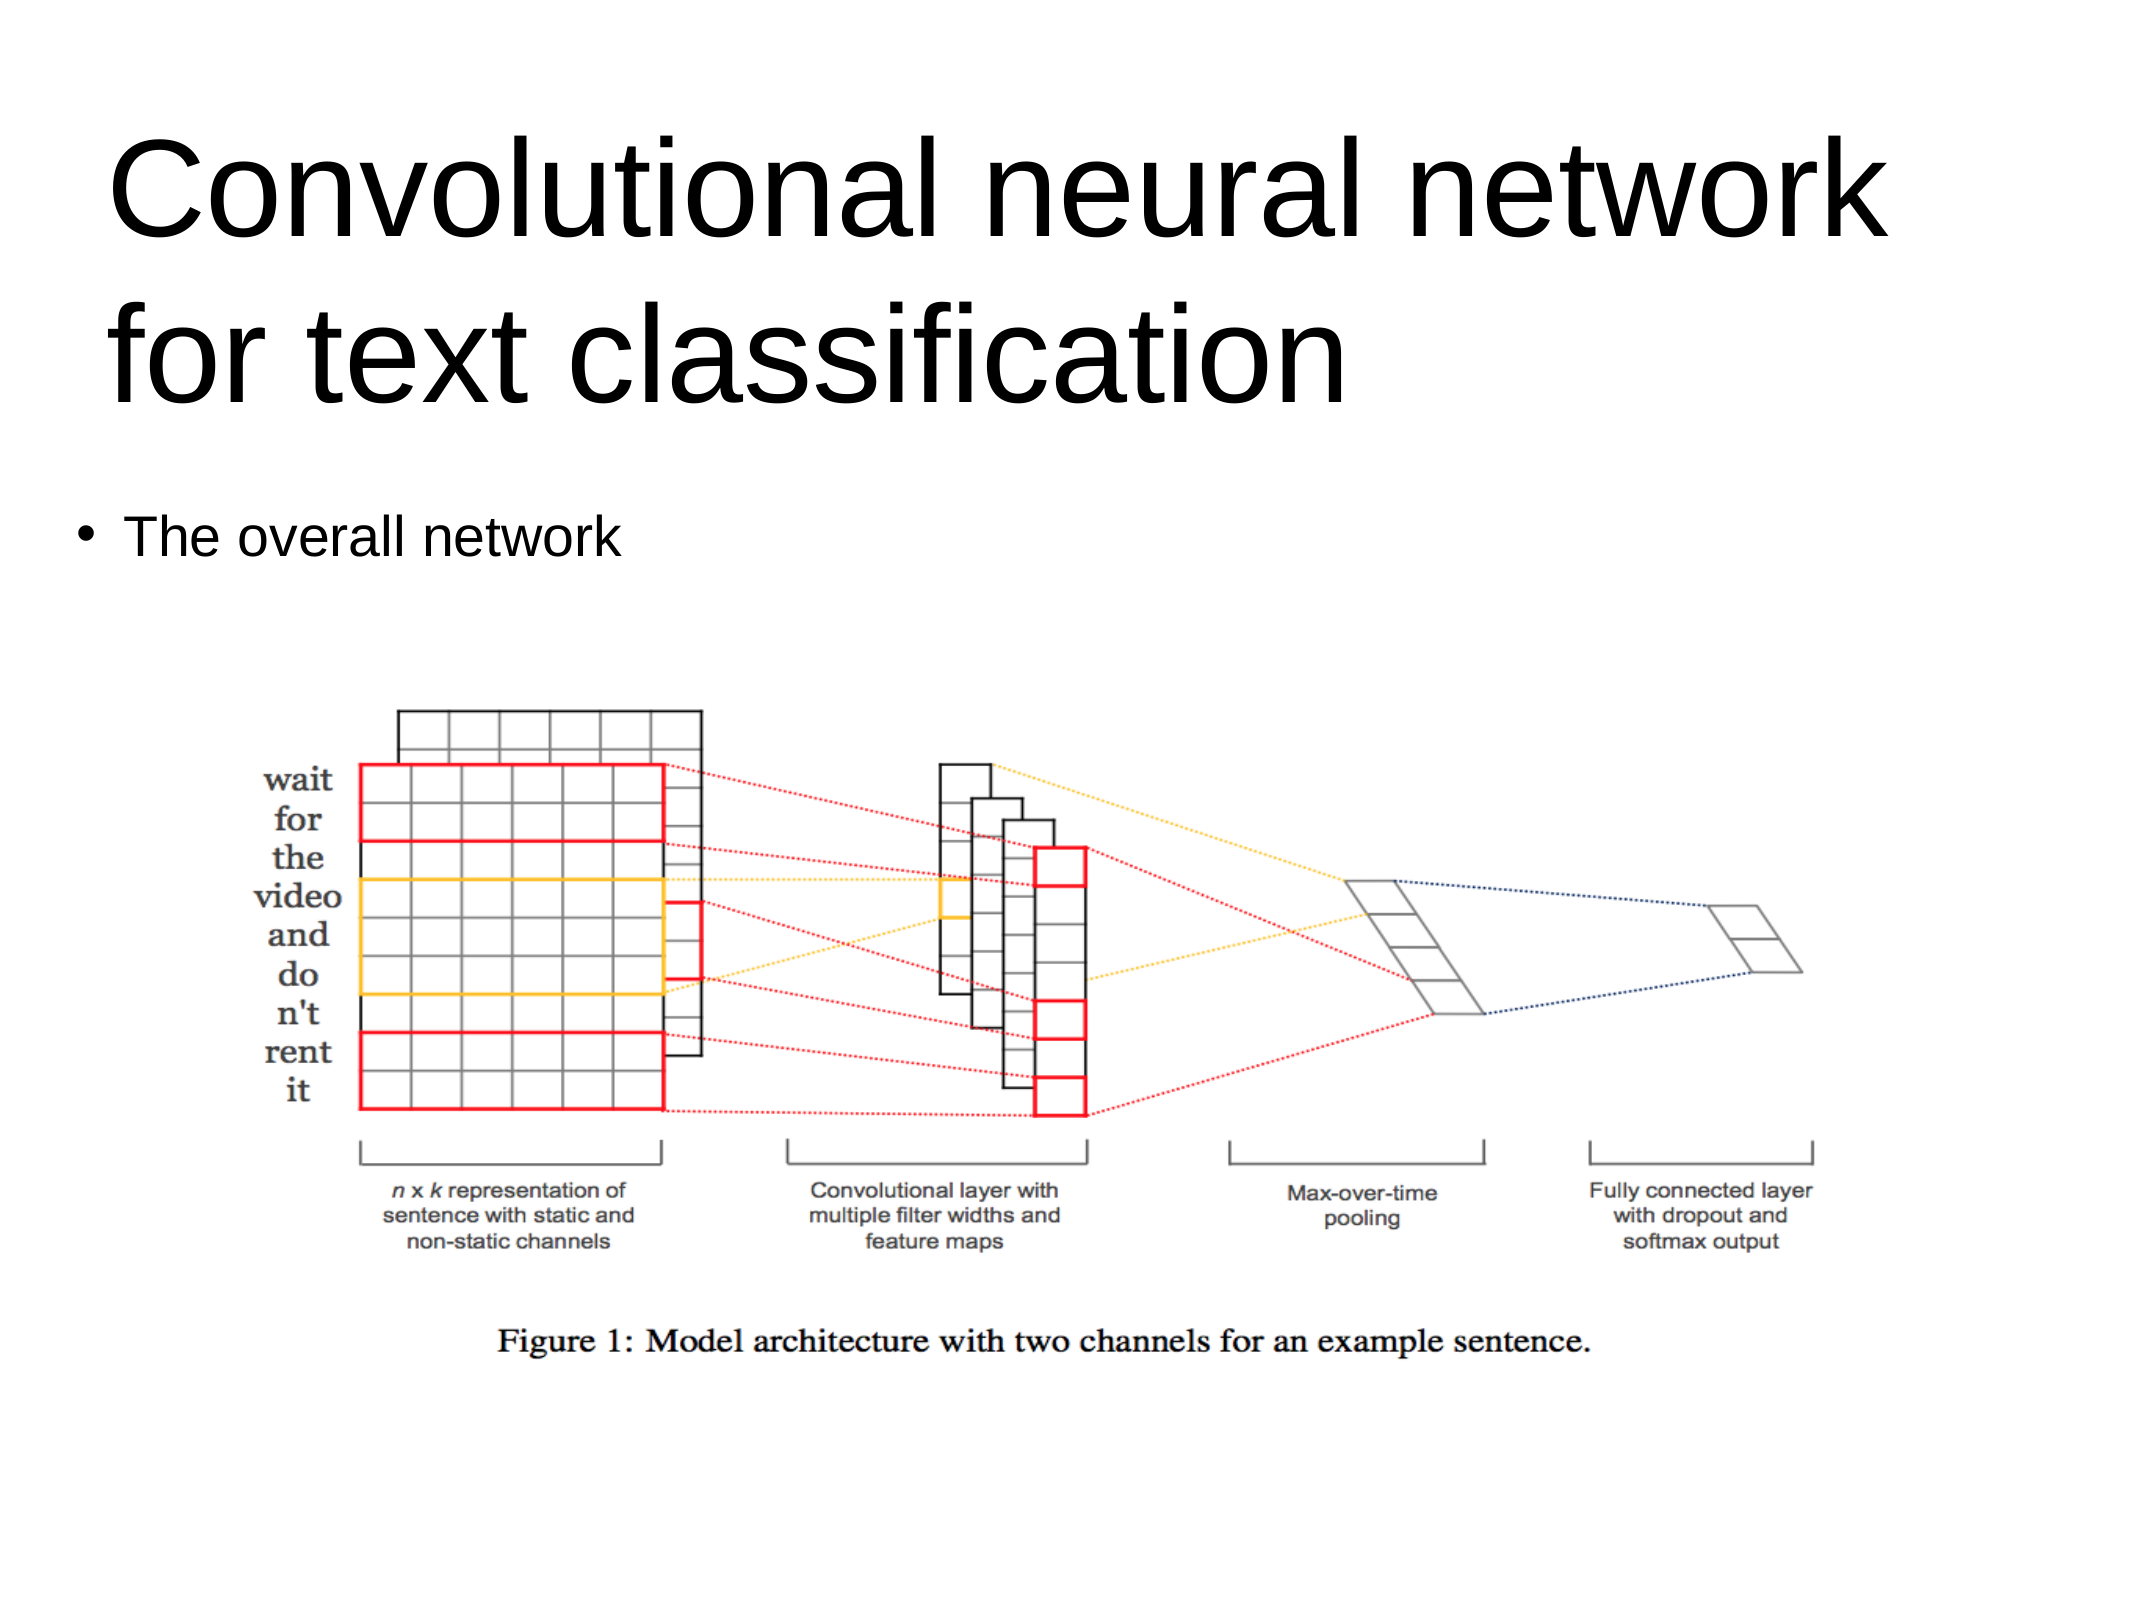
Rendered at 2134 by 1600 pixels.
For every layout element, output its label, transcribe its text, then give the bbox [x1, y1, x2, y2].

text_box The overall network [61, 491, 2080, 1525]
title Convolutional neural network for text classification [104, 96, 1898, 431]
picture [170, 648, 1971, 1400]
